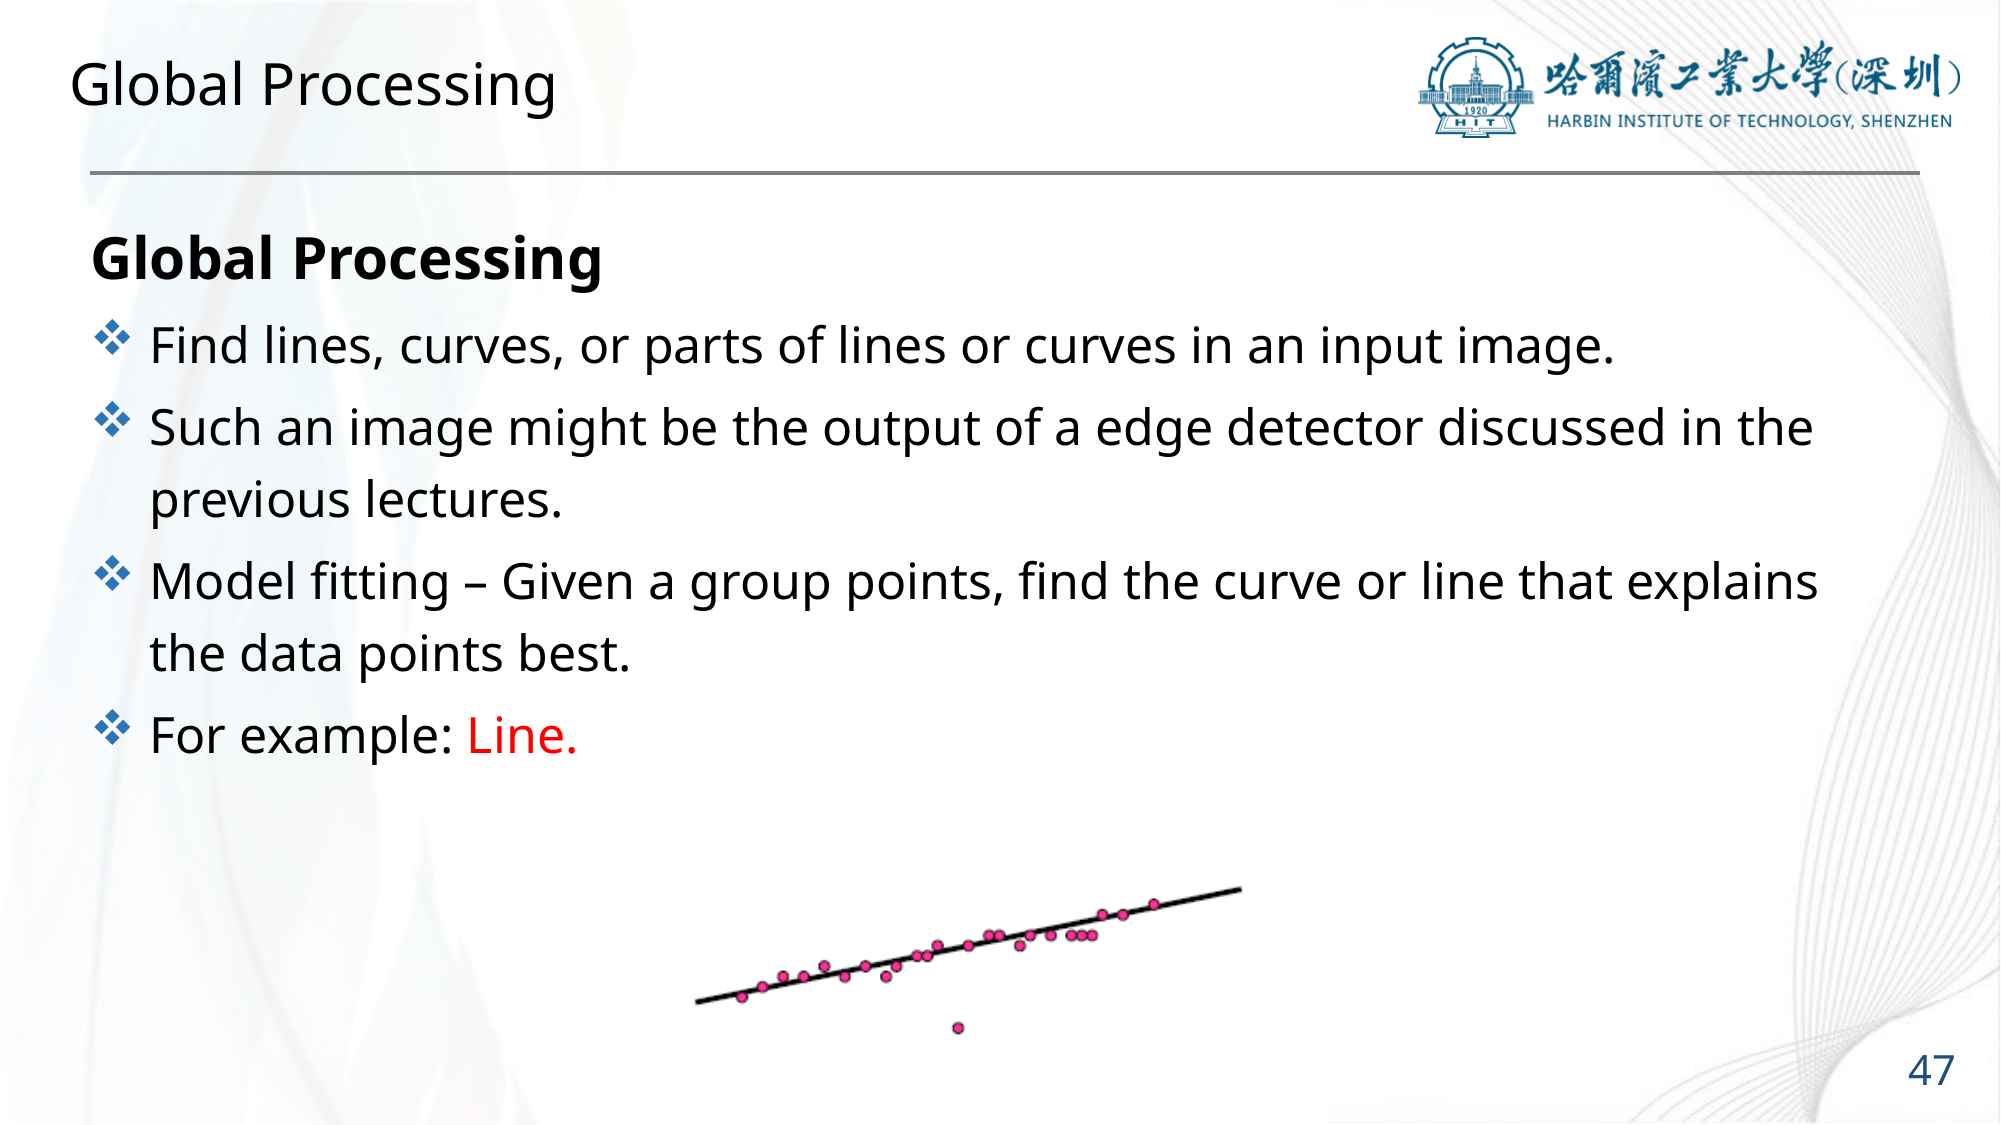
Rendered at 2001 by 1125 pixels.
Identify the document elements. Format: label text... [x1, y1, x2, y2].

title Global Processing [54, 0, 1385, 174]
slide_number 47 [1918, 1042, 1972, 1103]
picture [0, 0, 2001, 1125]
text_box Global Processing Find lines, curves, or parts of lines or curves in an input image. Such an image might be the output of a edge detector discussed in the previous lectures. Model fitting – Given a group points, find the curve or line that explains the data points best. For example: Line. [74, 214, 1918, 1121]
